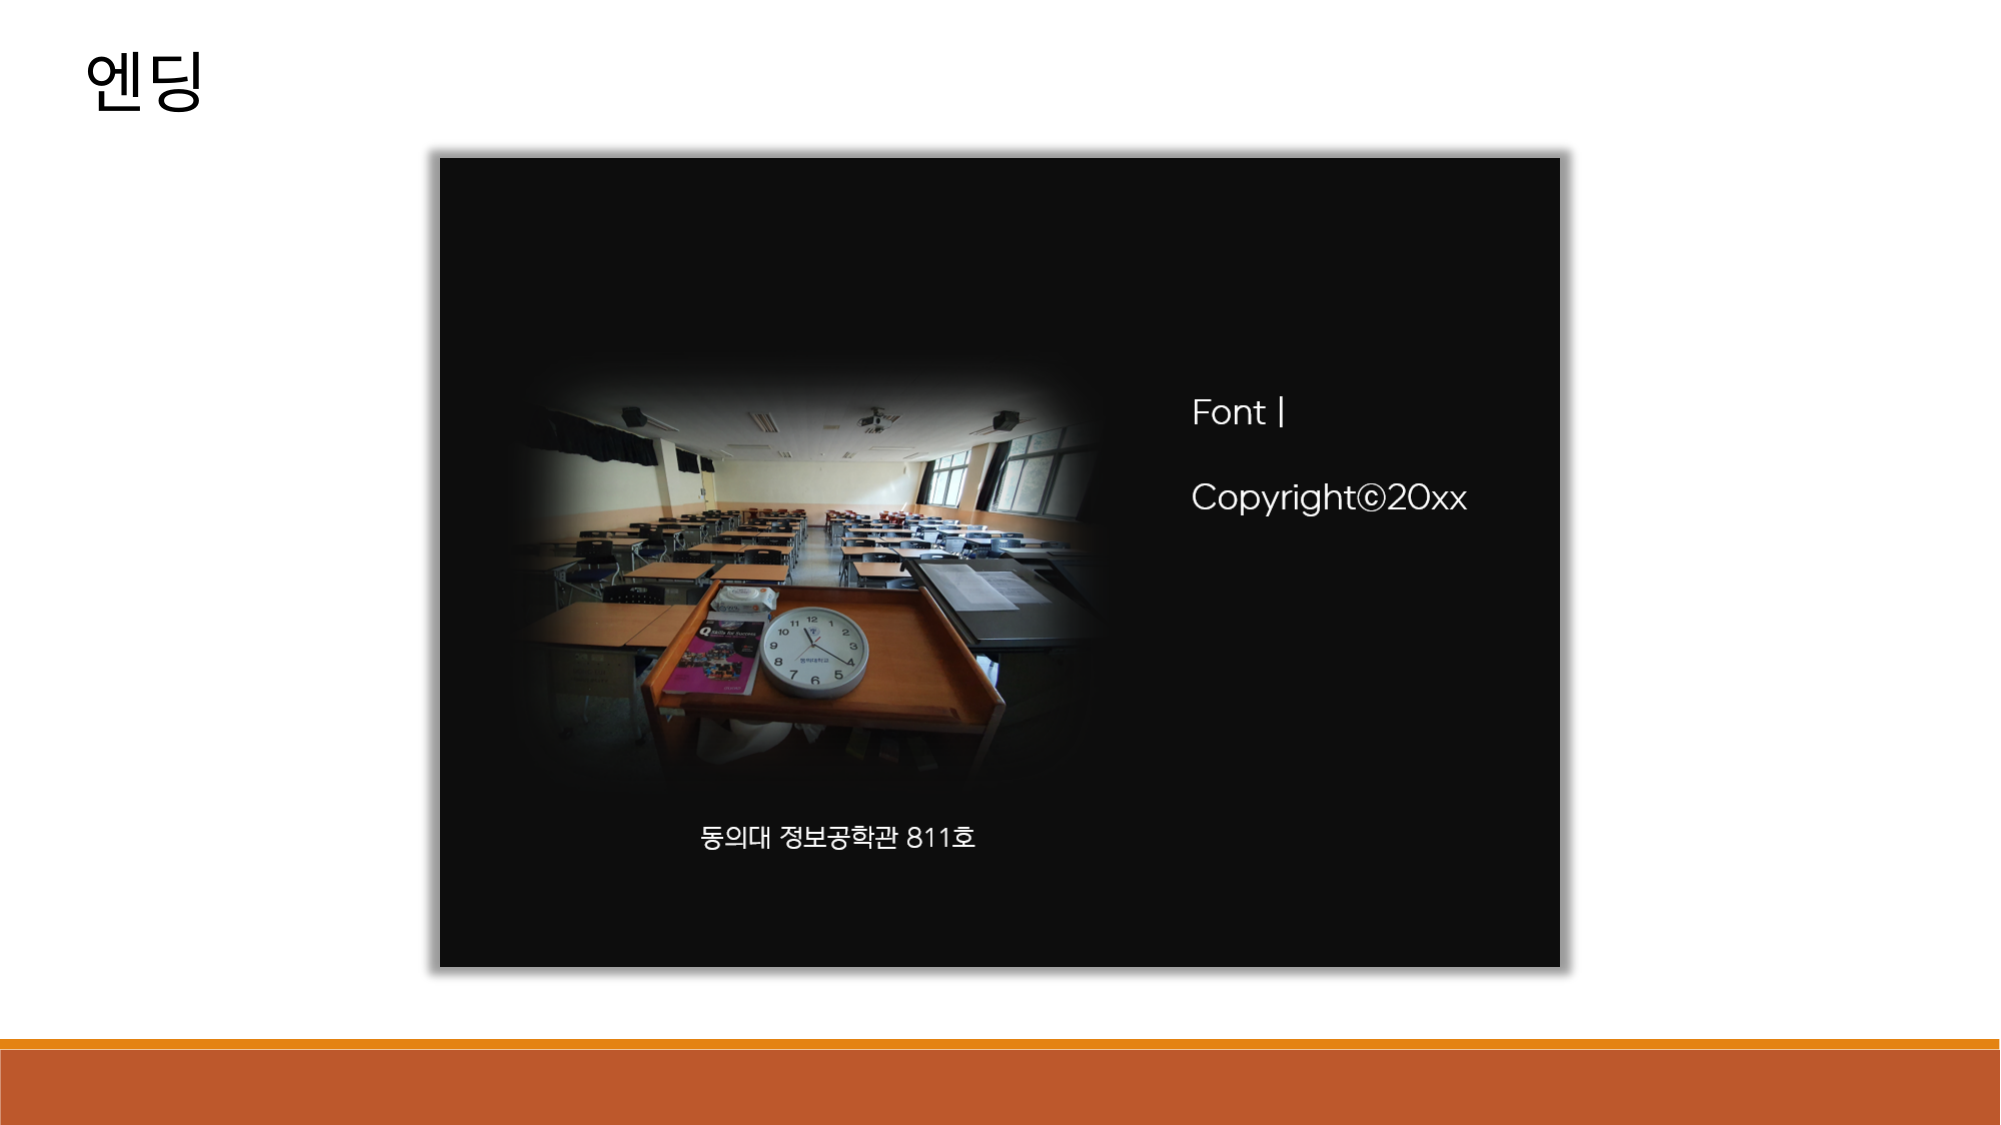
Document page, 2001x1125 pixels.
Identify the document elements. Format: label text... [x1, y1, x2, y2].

text_box 엔딩 [70, 33, 659, 128]
picture [417, 138, 1583, 987]
